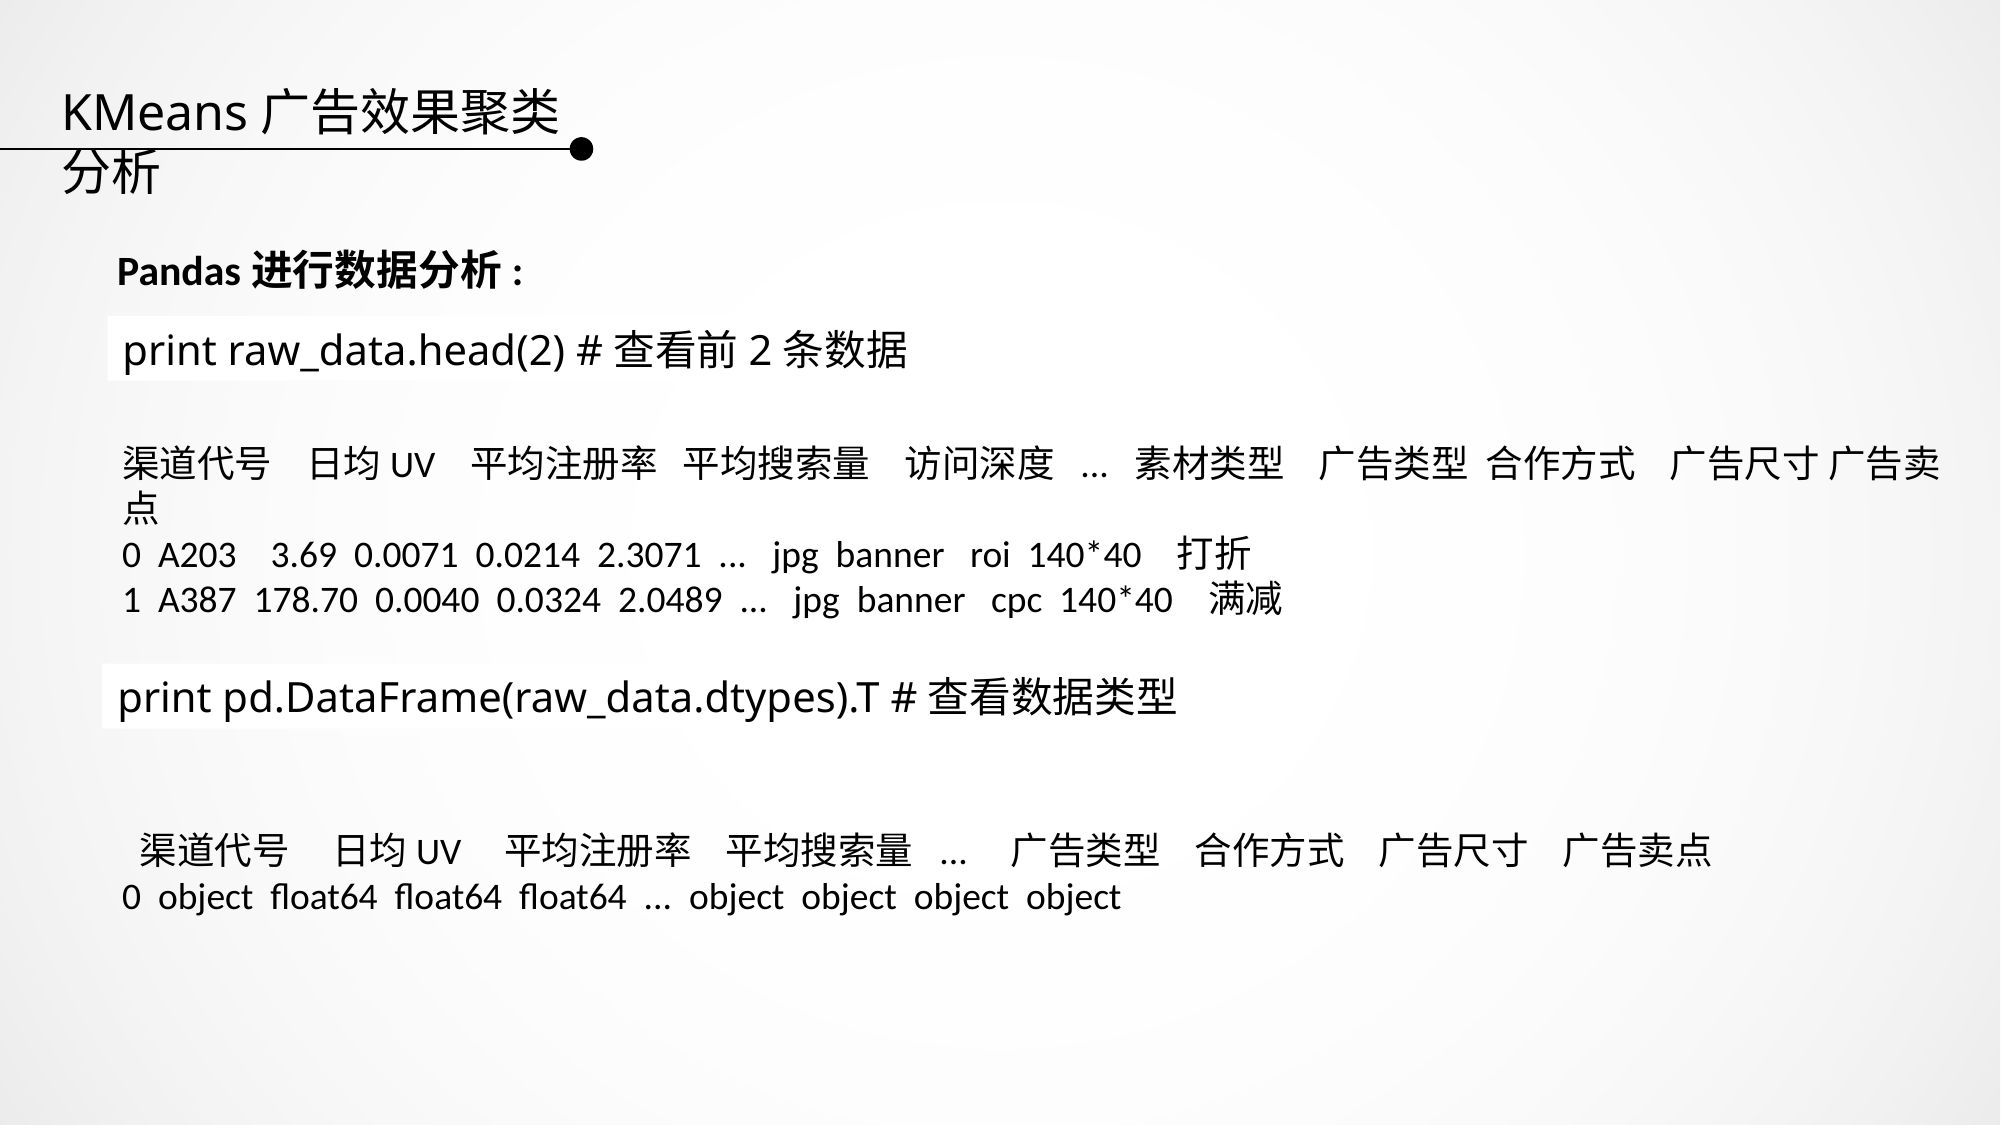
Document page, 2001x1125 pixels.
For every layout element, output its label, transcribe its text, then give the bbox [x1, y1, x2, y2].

text_box print pd.DataFrame(raw_data.dtypes).T #查看数据类型 [102, 663, 1237, 729]
text_box KMeans广告效果聚类分析 [46, 73, 622, 268]
text_box 渠道代号 日均UV 平均注册率 平均搜索量 访问深度 ... 素材类型 广告类型 合作方式 广告尺寸 广告卖点 0 A203 3.69 0.0071 0.0214 2.3071 ... jpg banner roi 140*40 打折 1 A387 178.70 0.0040 0.0324 2.0489 ... jpg banner cpc 140*40 满减 [107, 432, 1969, 628]
text_box Pandas进行数据分析: [102, 236, 1886, 302]
text_box print raw_data.head(2) #查看前2条数据 [107, 315, 1237, 381]
text_box 渠道代号 日均UV 平均注册率 平均搜索量 ... 广告类型 合作方式 广告尺寸 广告卖点 0 object float64 float64 float64 ... object object object object [107, 819, 1910, 924]
